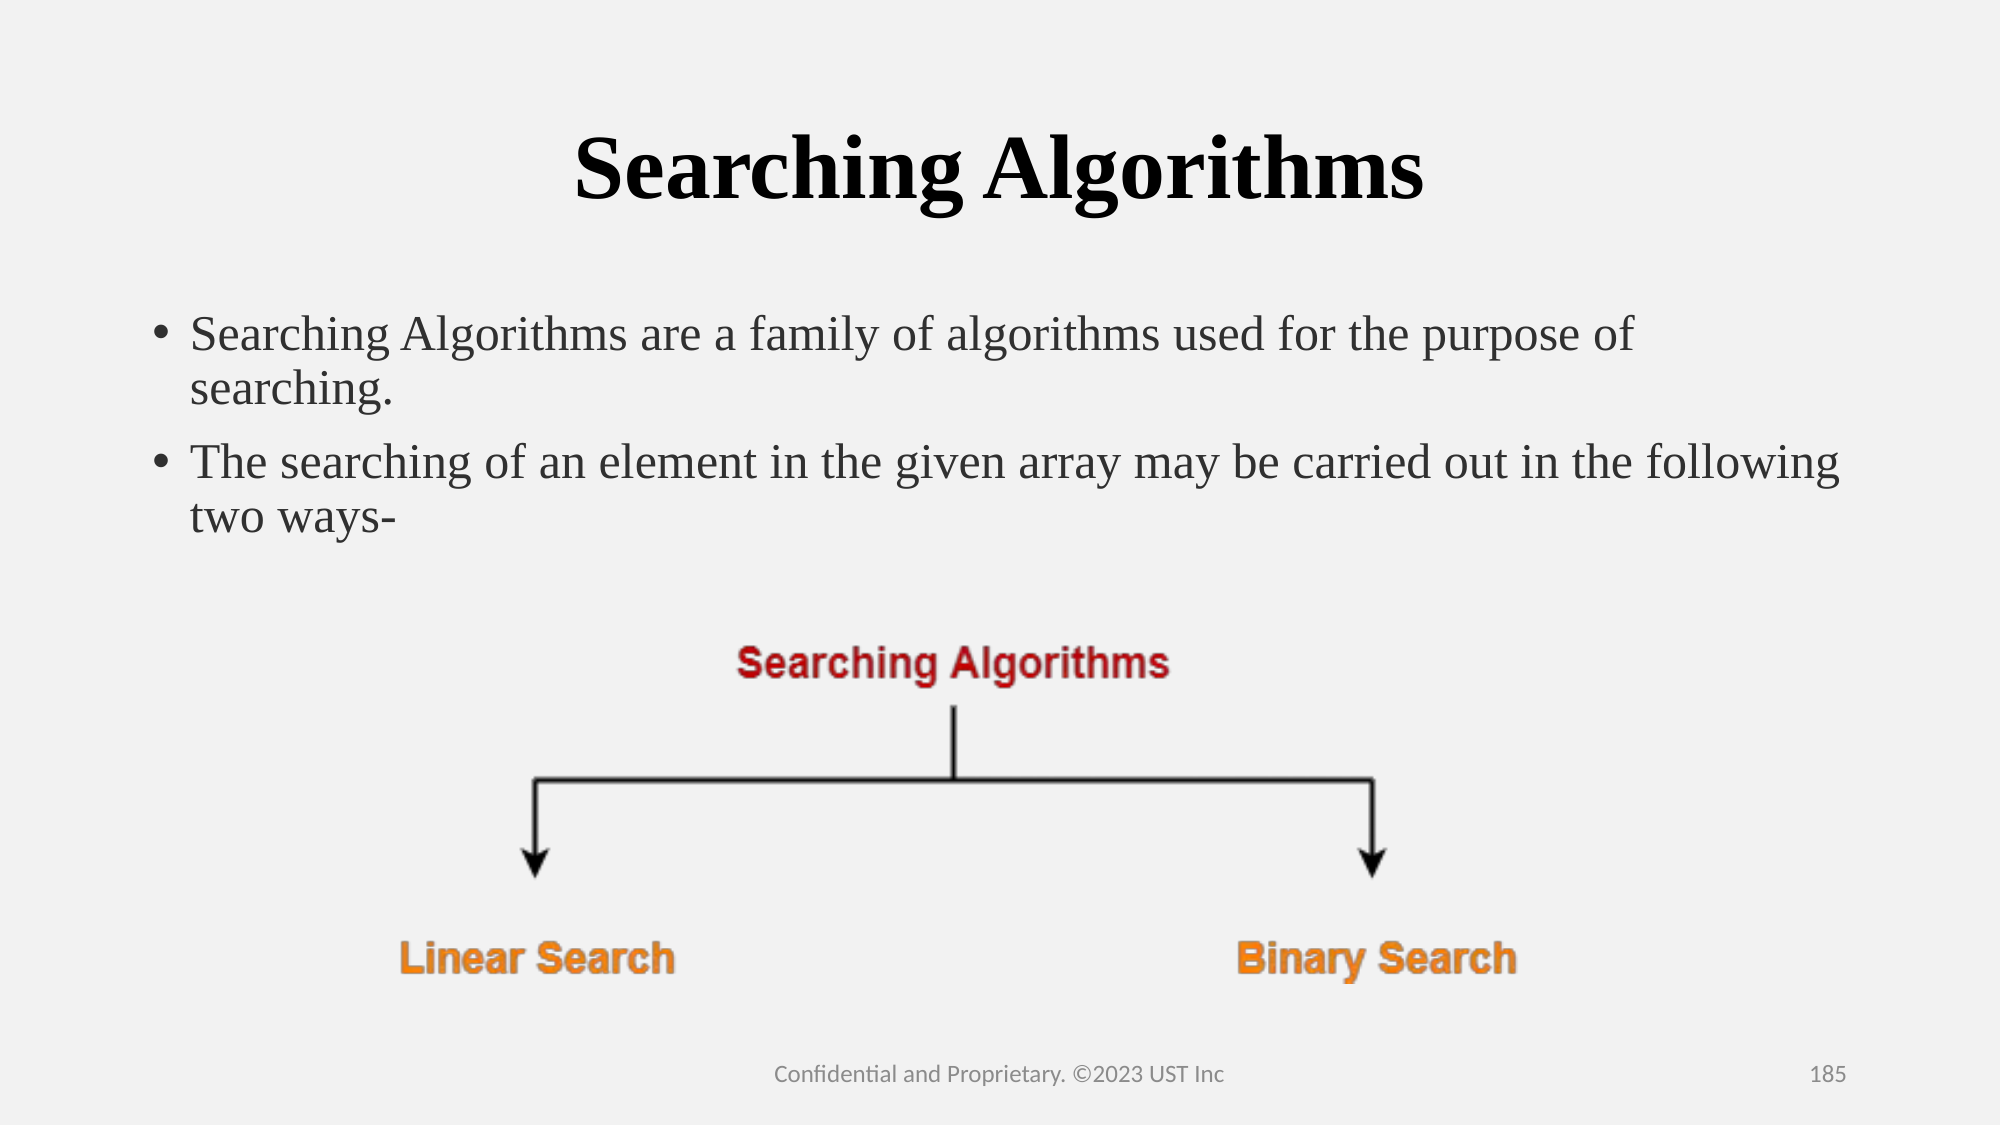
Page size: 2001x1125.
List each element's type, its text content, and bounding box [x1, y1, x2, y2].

list Searching Algorithms are a family of algorithms used for the purpose of searching. The searching of an element in the given array may be carried out in the following two ways- [137, 299, 1863, 1014]
slide_number 185 [1412, 1042, 1863, 1103]
picture [395, 632, 1560, 984]
footer Confidential and Proprietary. ©2023 UST Inc [662, 1042, 1338, 1103]
title Searching Algorithms [137, 59, 1863, 278]
